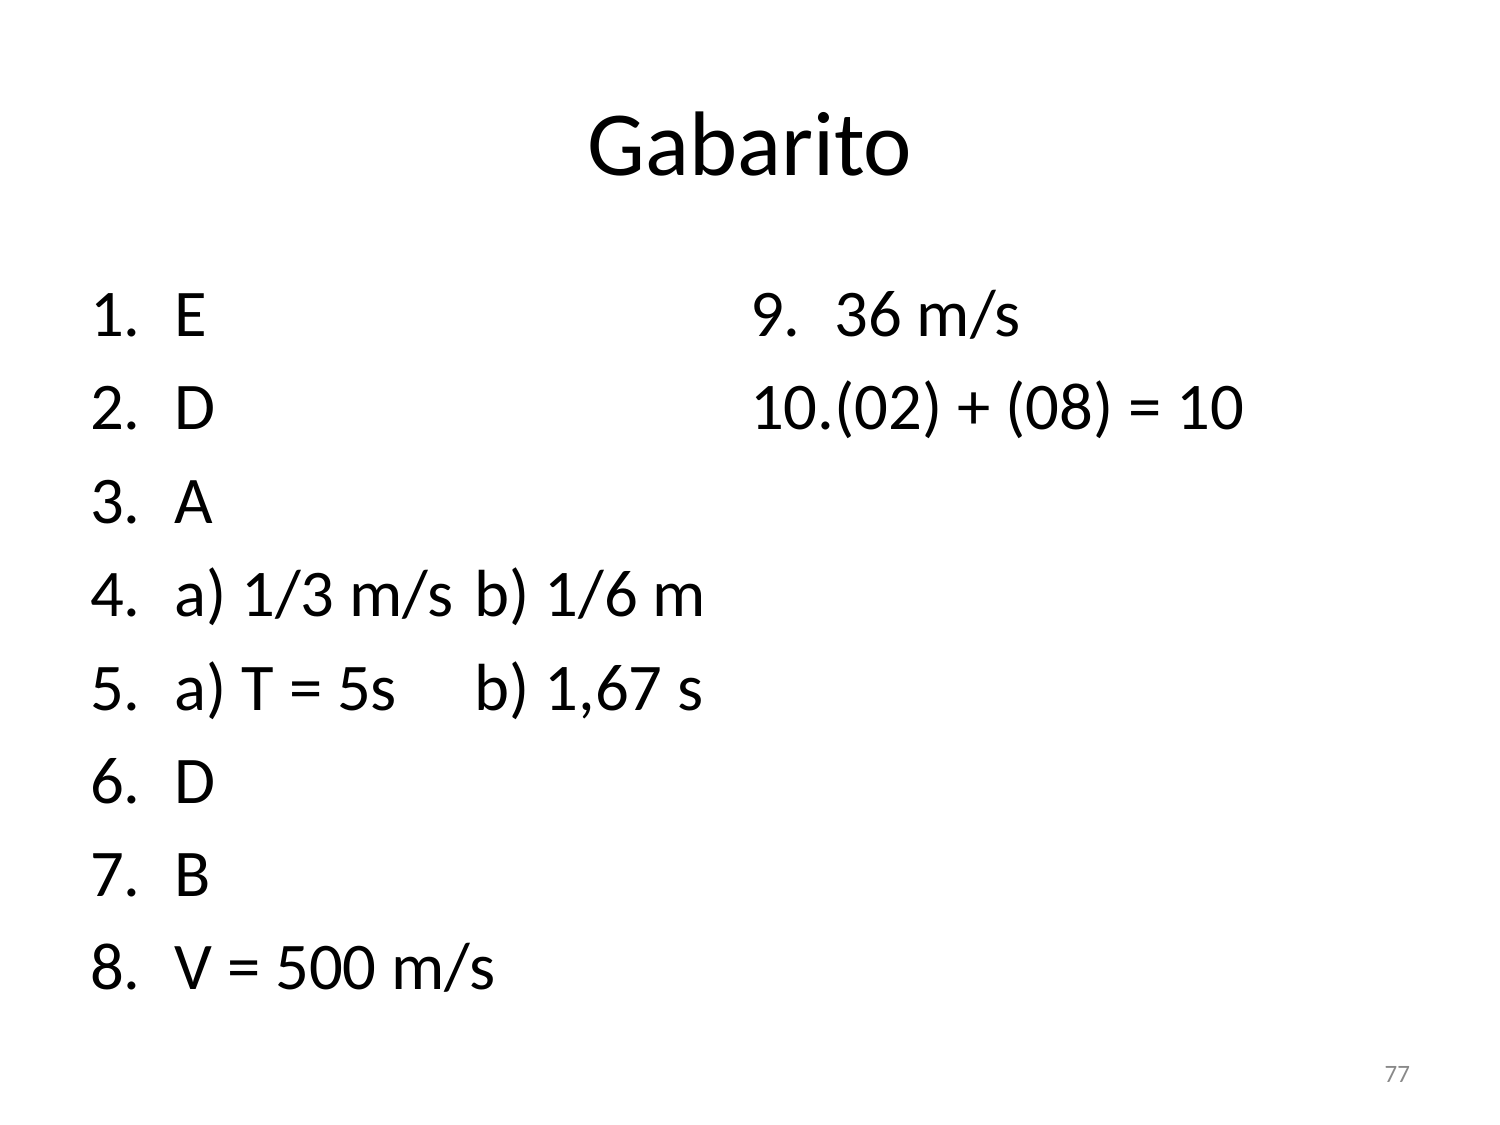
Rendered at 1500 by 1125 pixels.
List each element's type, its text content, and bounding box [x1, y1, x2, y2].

title Gabarito [75, 45, 1425, 233]
slide_number 77 [1074, 1042, 1425, 1103]
list E D A a) 1/3 m/s b) 1/6 m a) T = 5s b) 1,67 s D B V = 500 m/s 36 m/s (02) + (08) = 10 [75, 262, 1425, 1043]
